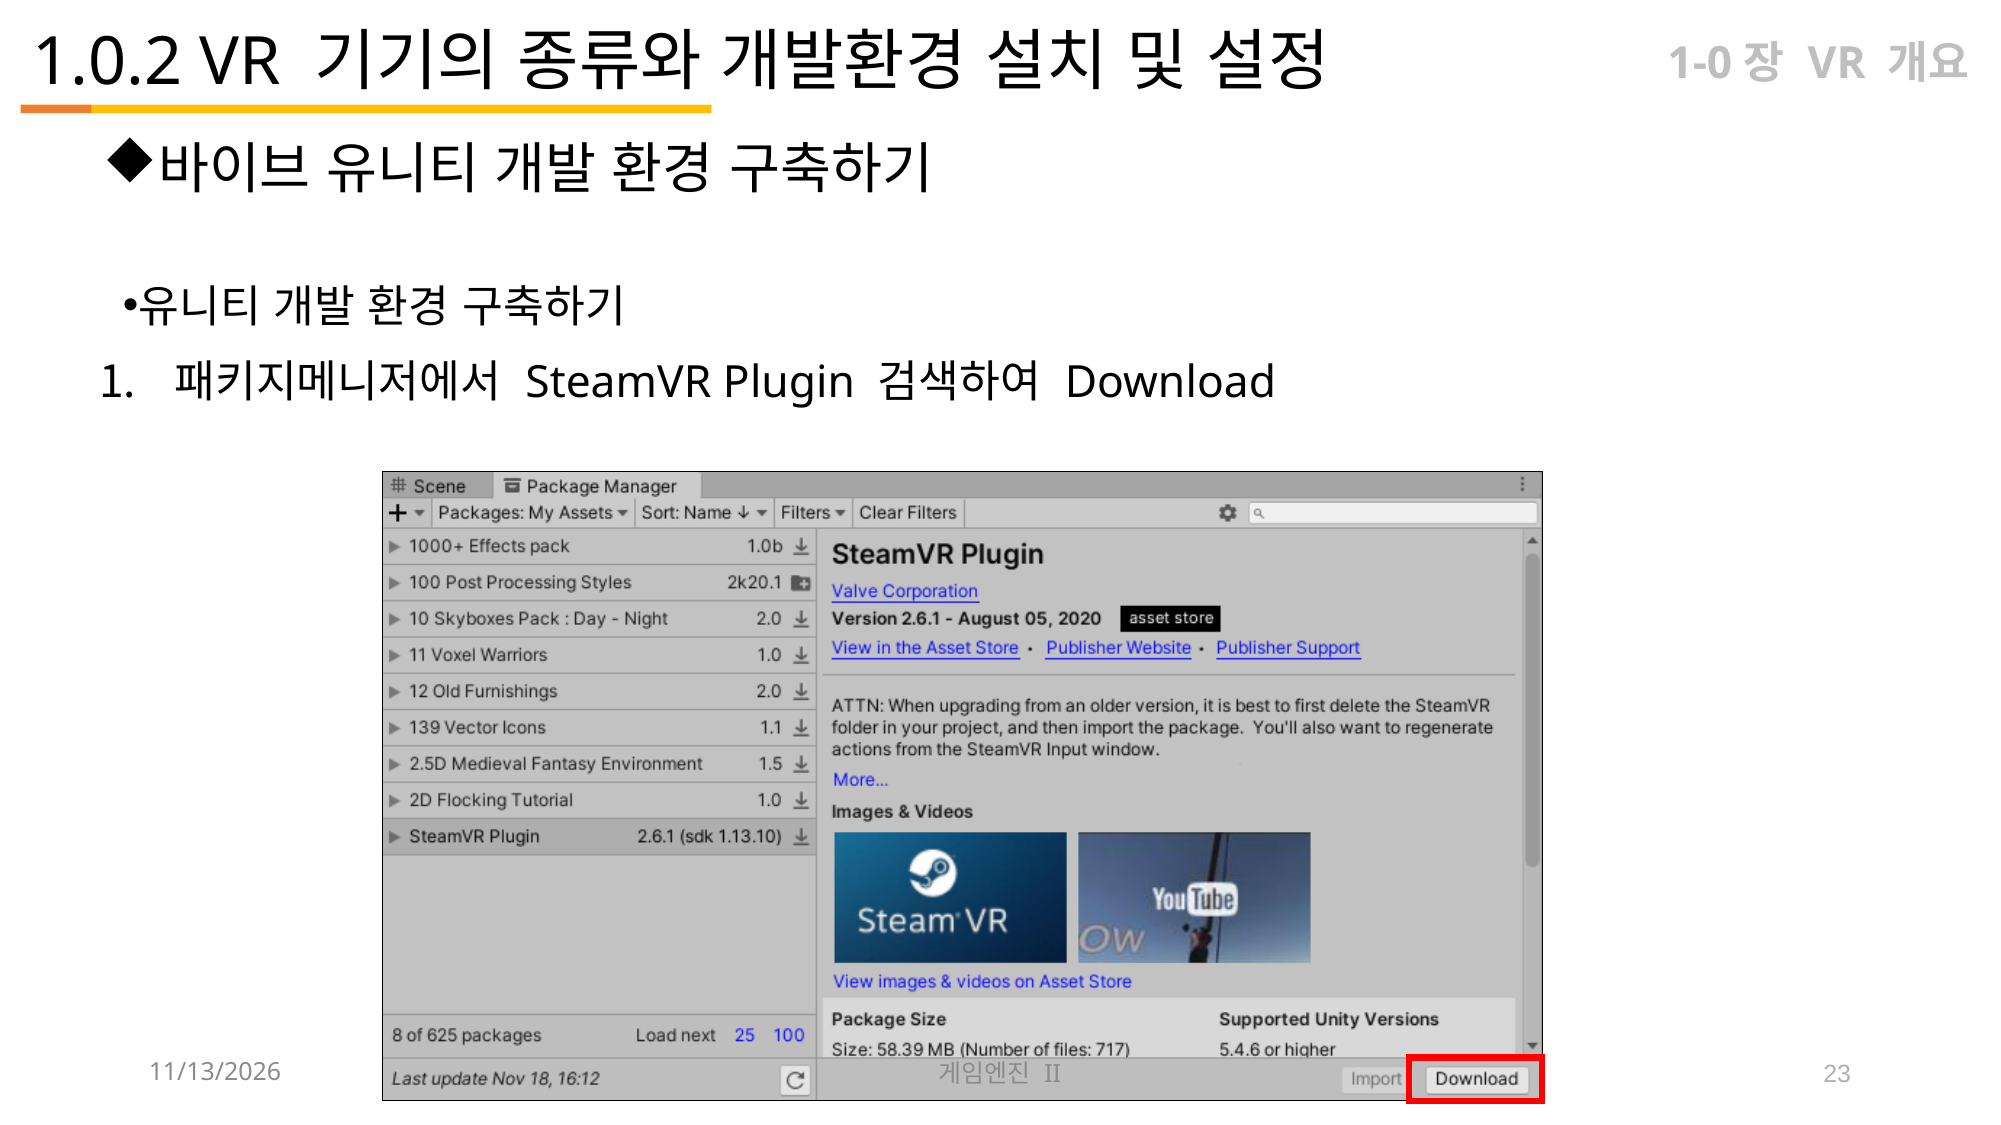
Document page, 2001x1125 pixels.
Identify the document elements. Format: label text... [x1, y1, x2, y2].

title 1.0.2 VR 기기의 종류와 개발환경 설치 및 설정 [20, 0, 1543, 105]
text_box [382, 471, 1543, 1101]
list 바이브 유니티 개발 환경 구축하기 [91, 135, 1062, 249]
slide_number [137, 1042, 588, 1103]
slide_number 23 [1412, 1042, 1863, 1103]
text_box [20, 104, 712, 114]
list 유니티 개발 환경 구축하기 패키지메니저에서 SteamVR Plugin 검색하여 Download [44, 270, 1770, 962]
list 1-0장 VR 개요 [1445, 24, 1985, 105]
